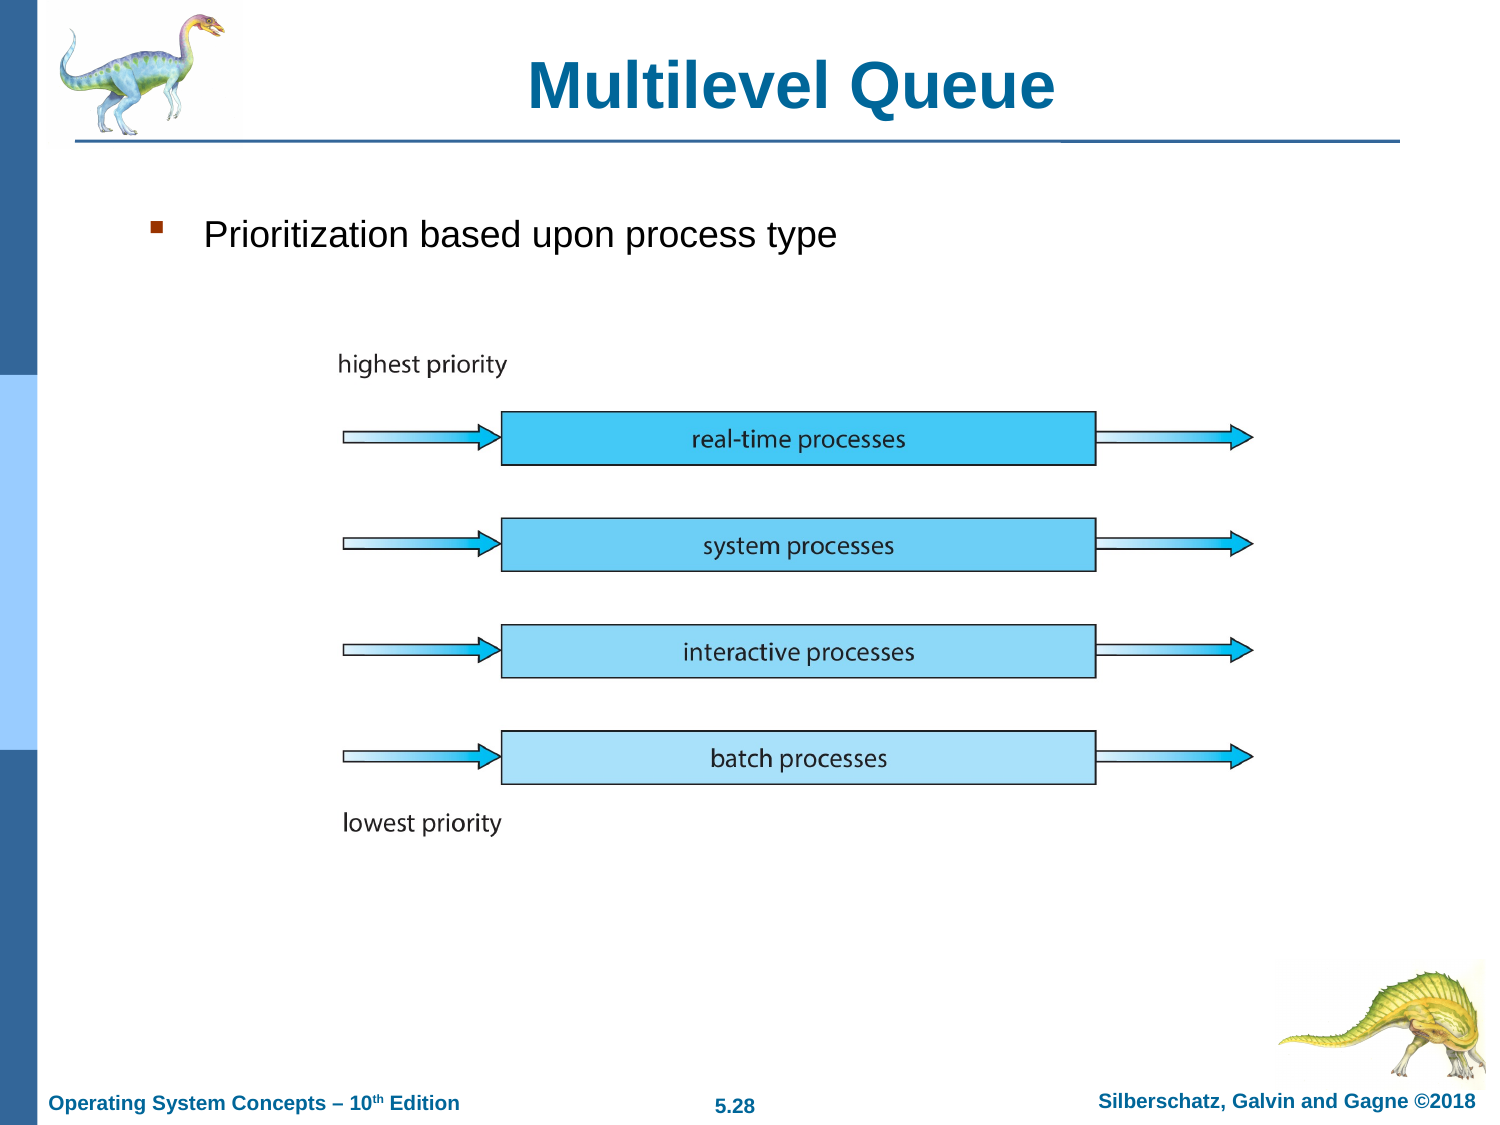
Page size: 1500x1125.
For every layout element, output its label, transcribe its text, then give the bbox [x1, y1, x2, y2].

picture [1275, 959, 1486, 1090]
list Prioritization based upon process type [132, 202, 1400, 946]
picture [46, 0, 243, 149]
title Multilevel Queue [146, 35, 1439, 130]
picture [337, 349, 1254, 838]
